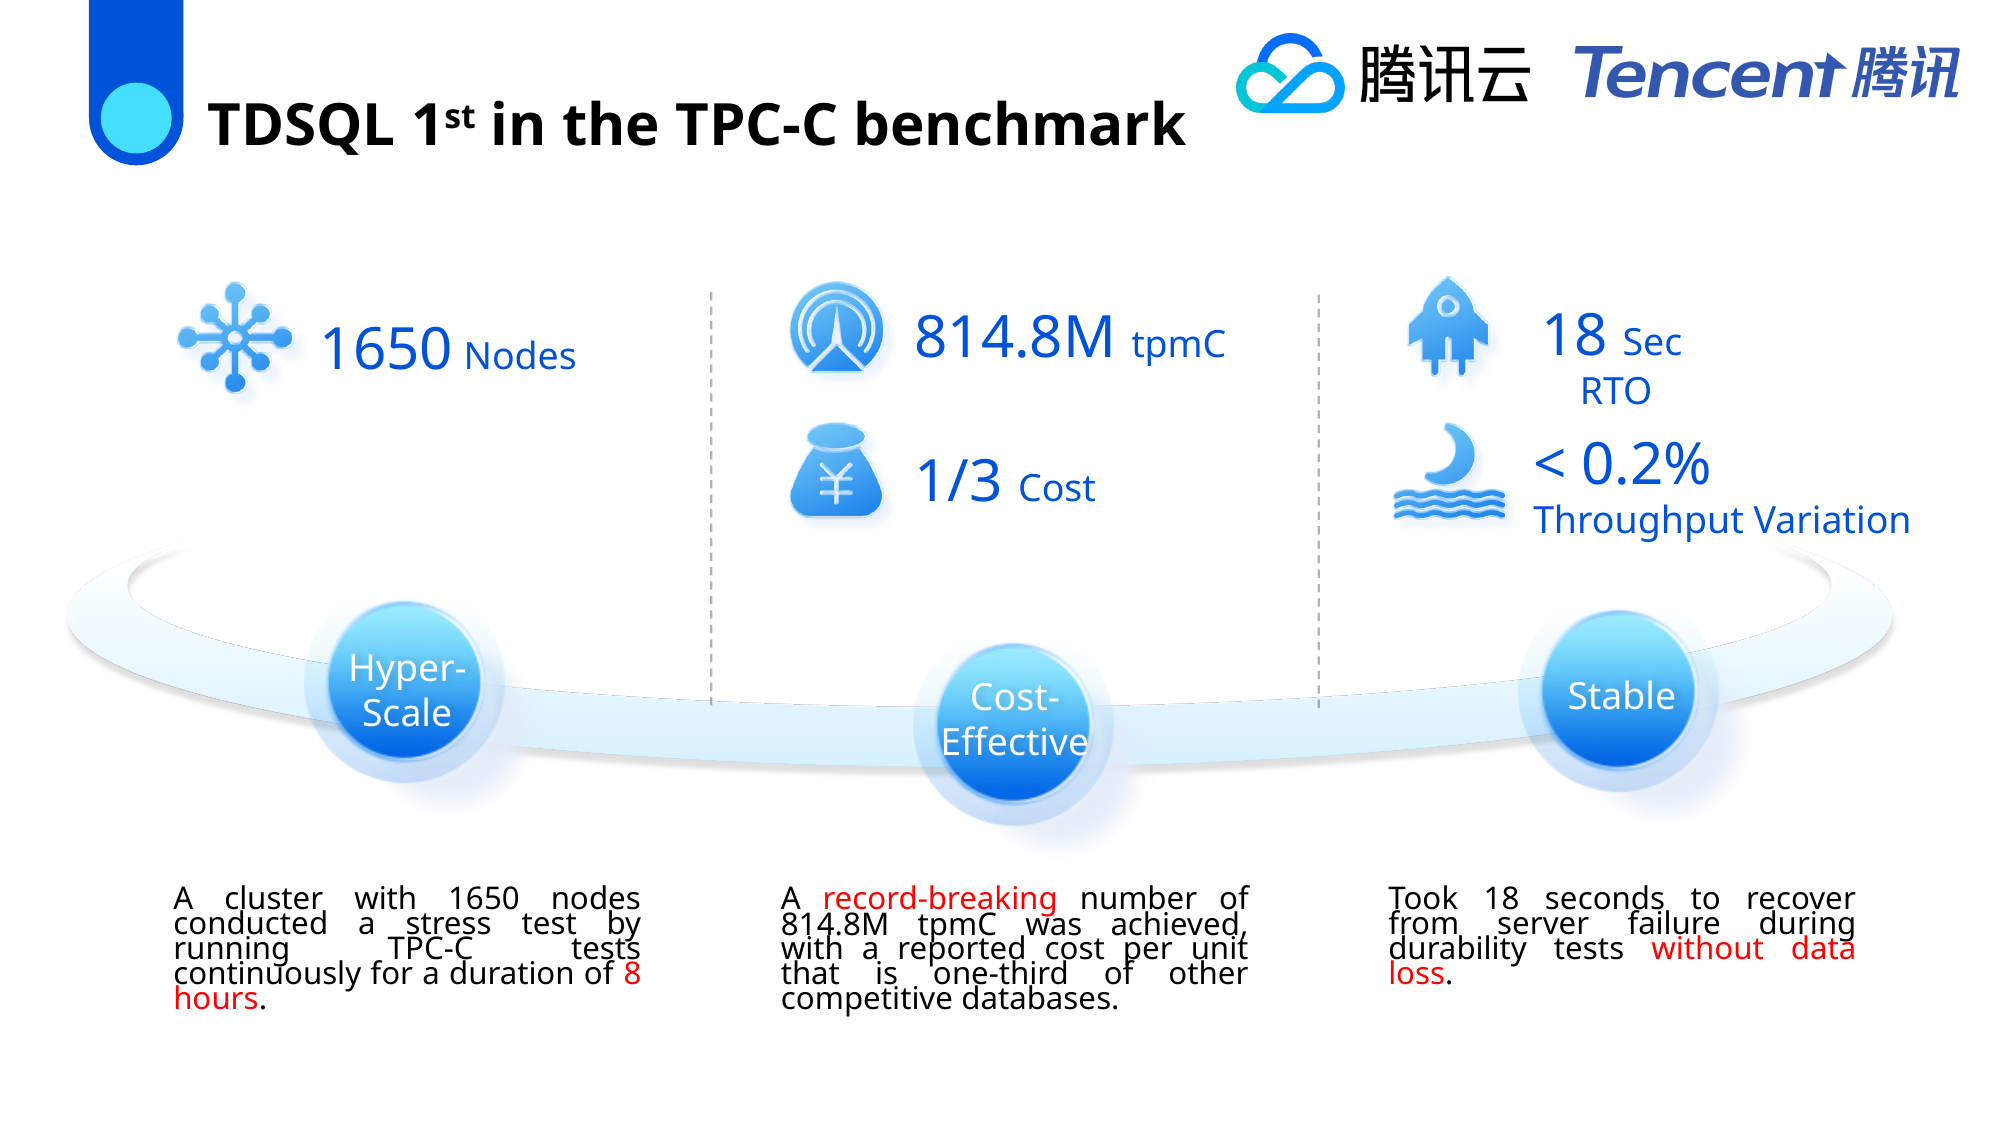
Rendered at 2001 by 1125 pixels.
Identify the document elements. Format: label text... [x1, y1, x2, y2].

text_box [304, 587, 547, 825]
picture [1559, 0, 1975, 189]
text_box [175, 281, 608, 412]
text_box A cluster with 1650 nodes conducted a stress test by running TPC-C tests continuously for a duration of 8 hours. [158, 883, 657, 973]
text_box A record-breaking number of 814.8M tpmC was achieved, with a reported cost per unit that is one-third of other competitive databases. [766, 883, 1264, 996]
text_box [788, 281, 1259, 535]
text_box Took 18 seconds to recover from server failure during durability tests without data loss. [1373, 883, 1872, 973]
picture [61, 537, 1901, 783]
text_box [1392, 275, 1962, 550]
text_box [1518, 596, 1761, 835]
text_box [908, 629, 1156, 868]
text_box TDSQL 1st in the TPC-C benchmark [192, 79, 1202, 165]
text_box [88, 0, 184, 166]
picture [1236, 33, 1530, 113]
